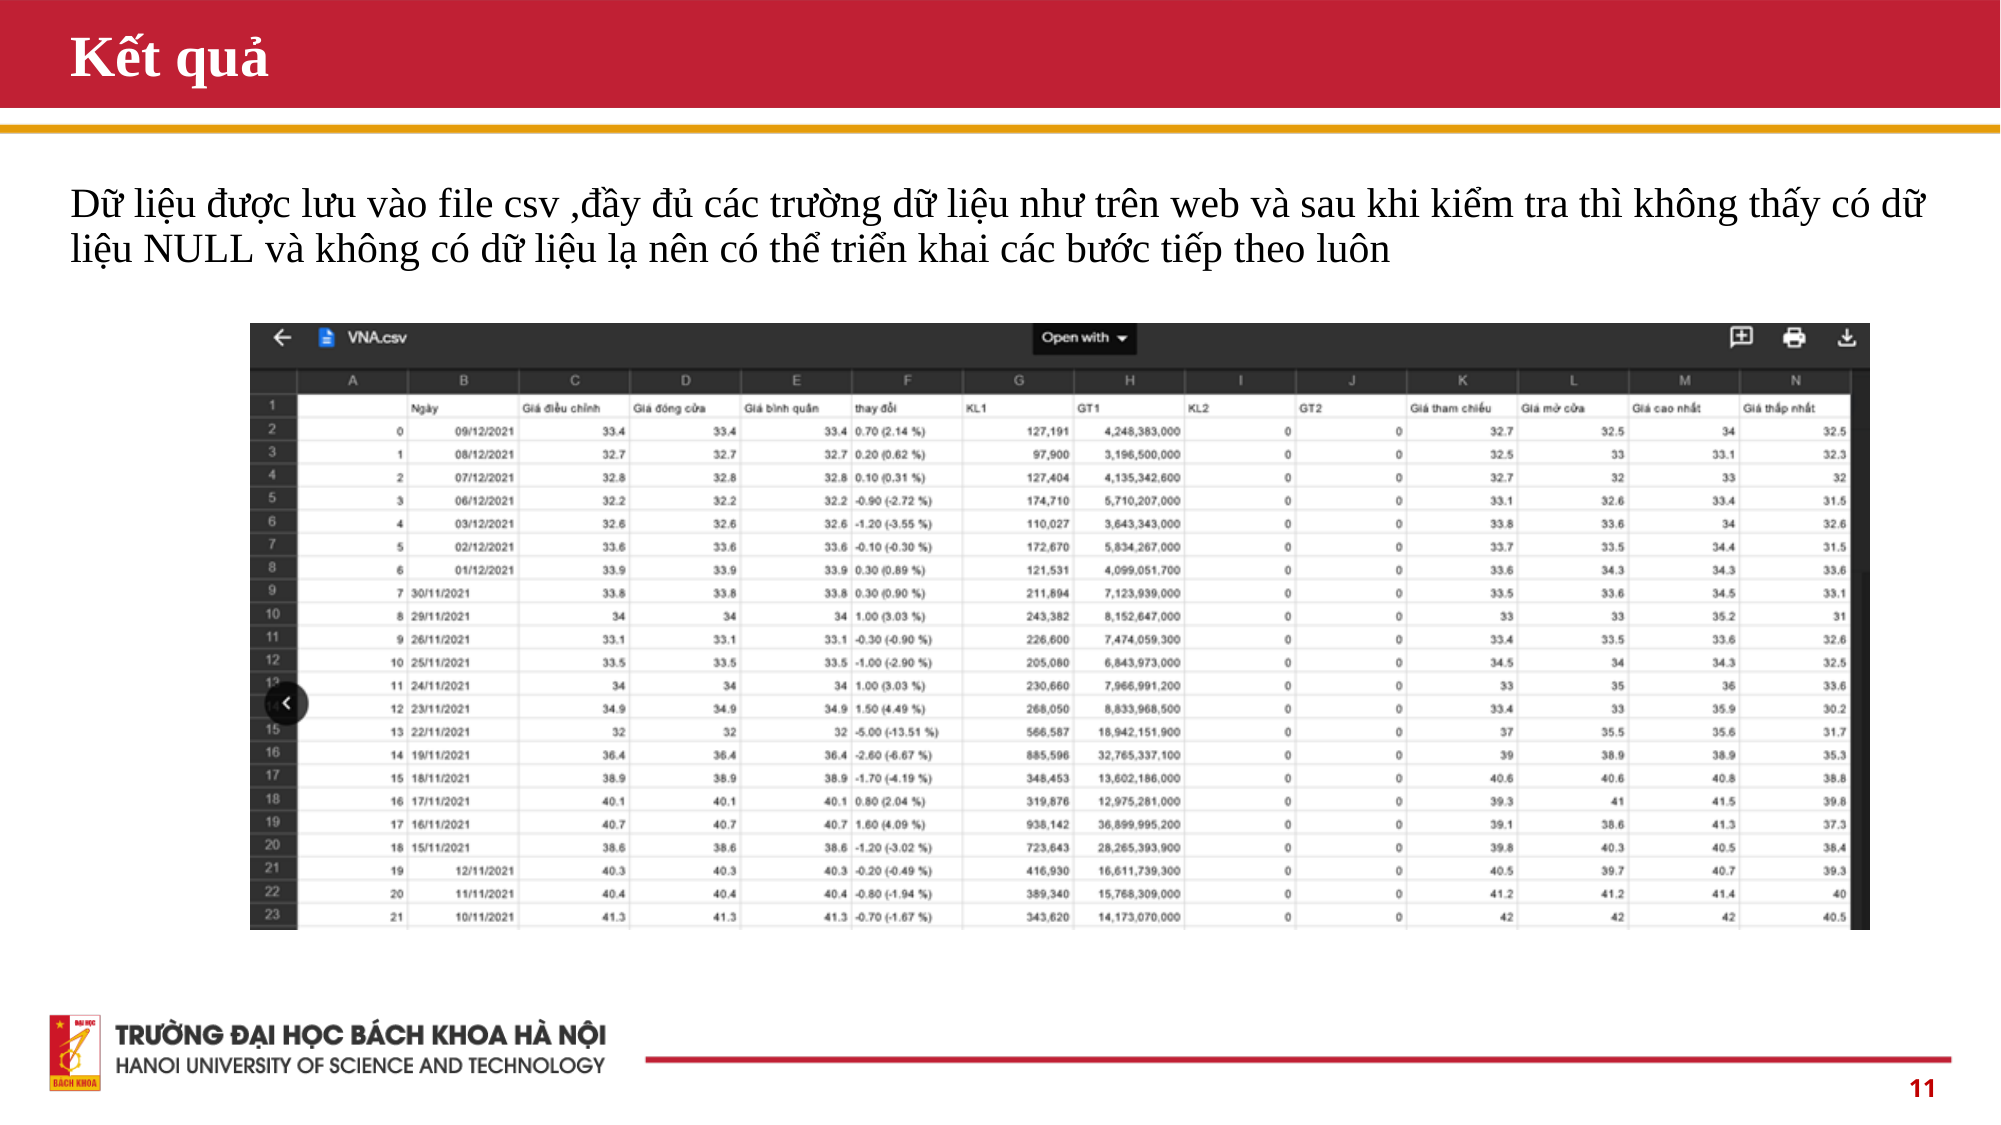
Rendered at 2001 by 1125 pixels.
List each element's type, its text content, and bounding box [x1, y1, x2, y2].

list Dữ liệu được lưu vào file csv ,đầy đủ các trường dữ liệu như trên web và sau khi kiểm tra thì không thấy có dữ liệu NULL và không có dữ liệu lạ nên có thể triển khai các bước tiếp theo luôn [55, 173, 1945, 979]
picture [0, 0, 2001, 1125]
slide_number 11 [1502, 1065, 1953, 1125]
title Kết quả [55, 18, 1945, 90]
